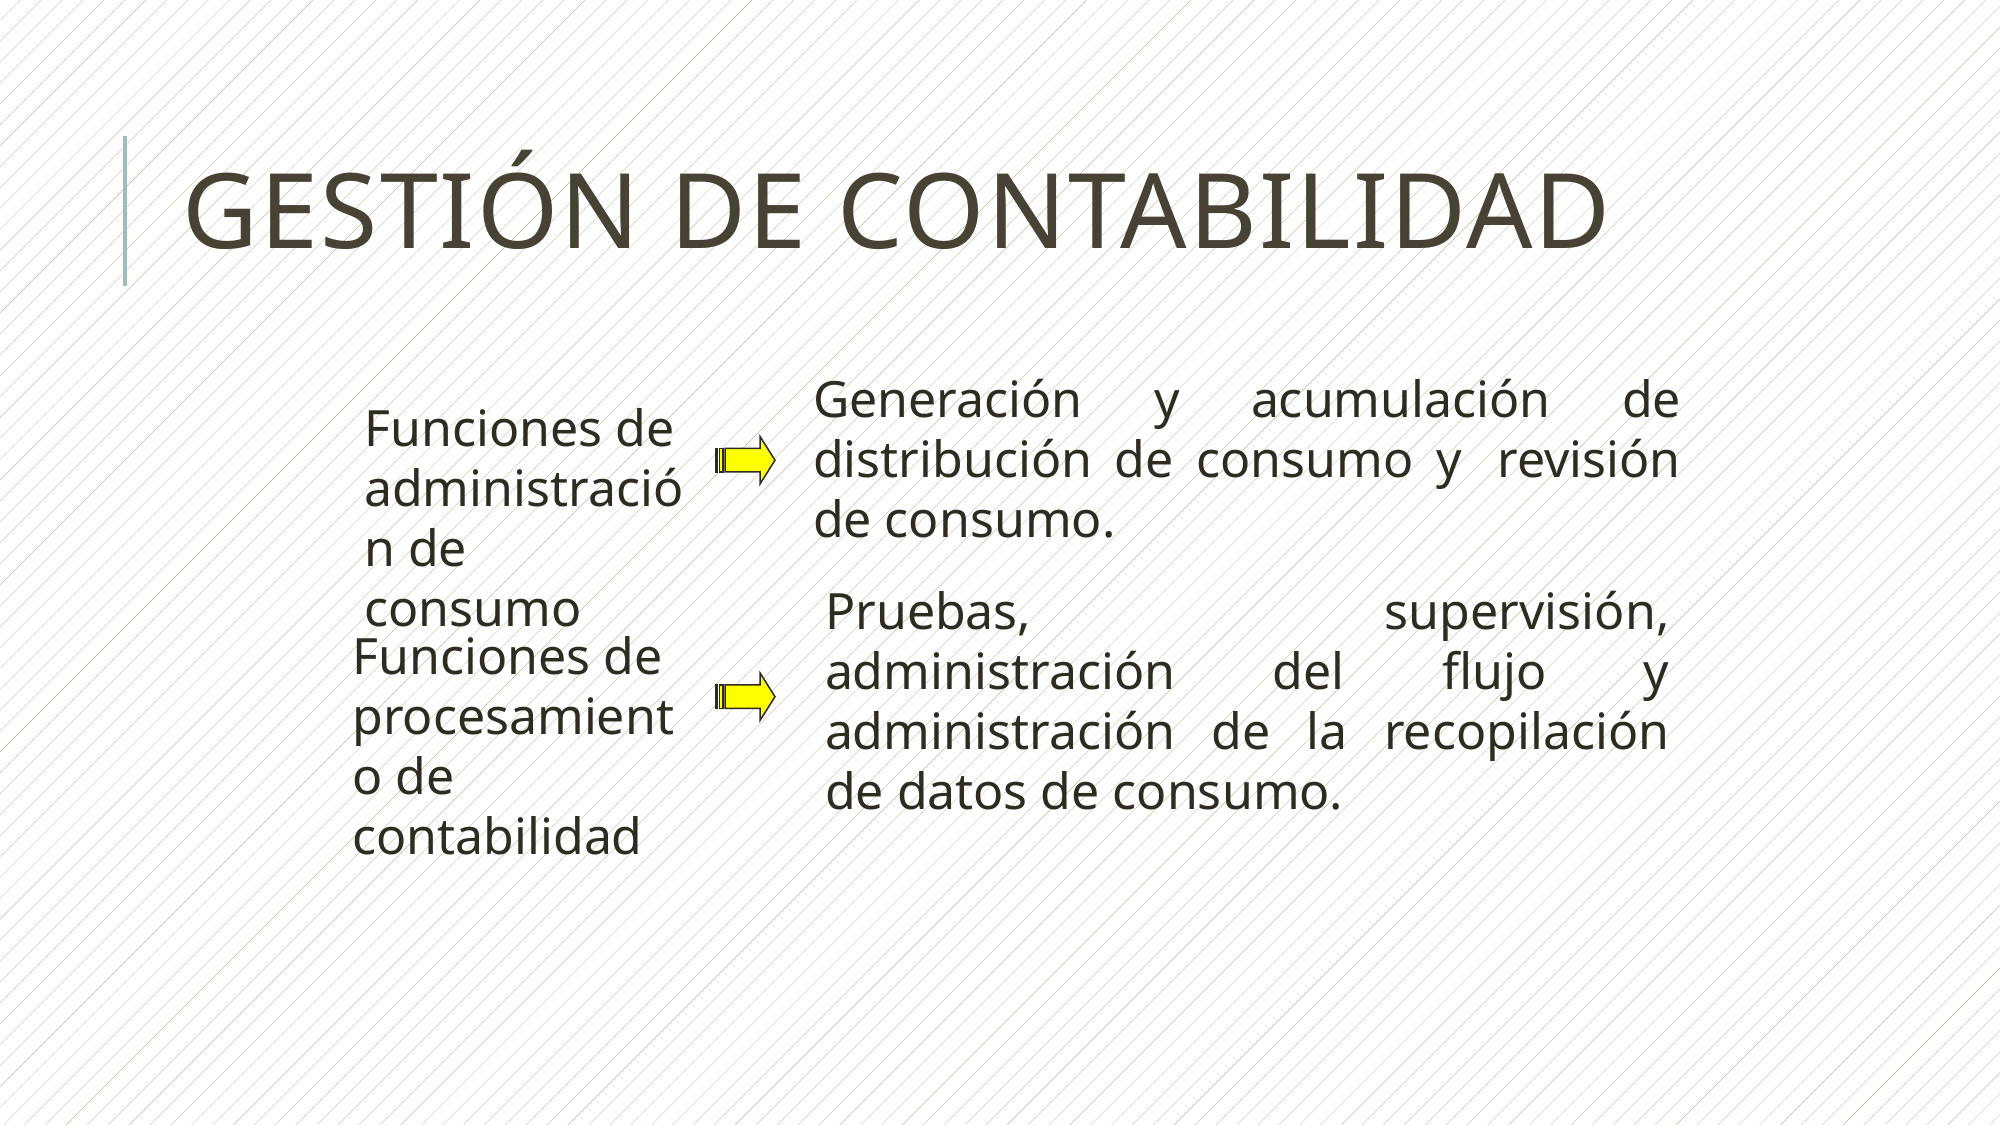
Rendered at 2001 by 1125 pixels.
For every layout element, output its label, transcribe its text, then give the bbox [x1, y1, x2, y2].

title Gestión de contabilidad [168, 96, 1763, 342]
text_box [719, 684, 724, 709]
text_box Funciones de procesamiento de contabilidad [337, 617, 716, 873]
text_box Pruebas, supervisión, administración del flujo y administración de la recopilación de datos de consumo. [810, 572, 1685, 827]
text_box [725, 436, 775, 484]
text_box [719, 448, 724, 472]
text_box Funciones de administración de consumo [349, 389, 711, 617]
text_box [725, 673, 775, 721]
text_box Generación y acumulación de distribución de consumo y revisión de consumo. [798, 359, 1697, 555]
